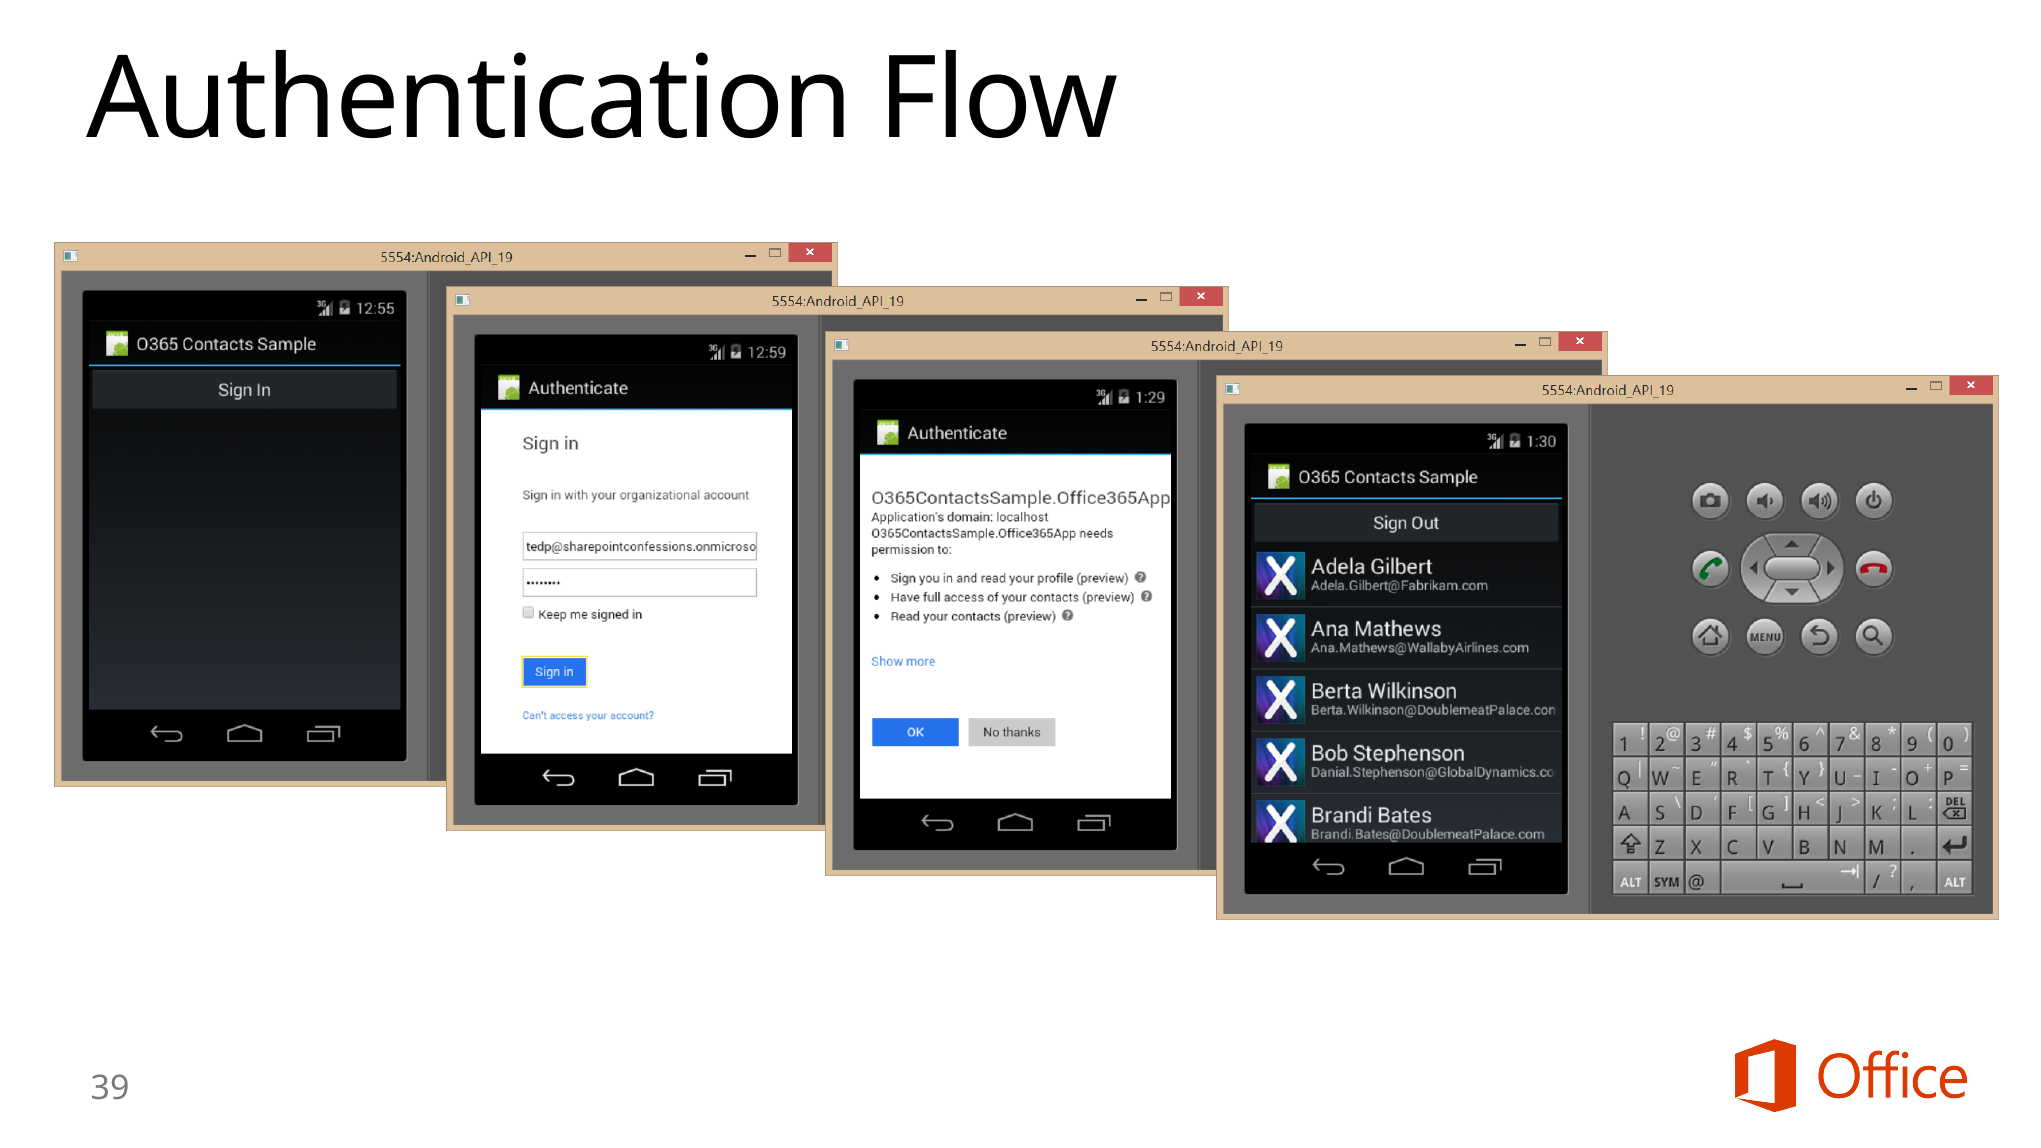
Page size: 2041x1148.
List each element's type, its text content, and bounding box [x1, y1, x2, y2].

title Authentication Flow [86, 38, 1953, 164]
picture [54, 242, 2000, 920]
picture [1703, 1007, 1999, 1144]
slide_number 39 [70, 1070, 165, 1108]
